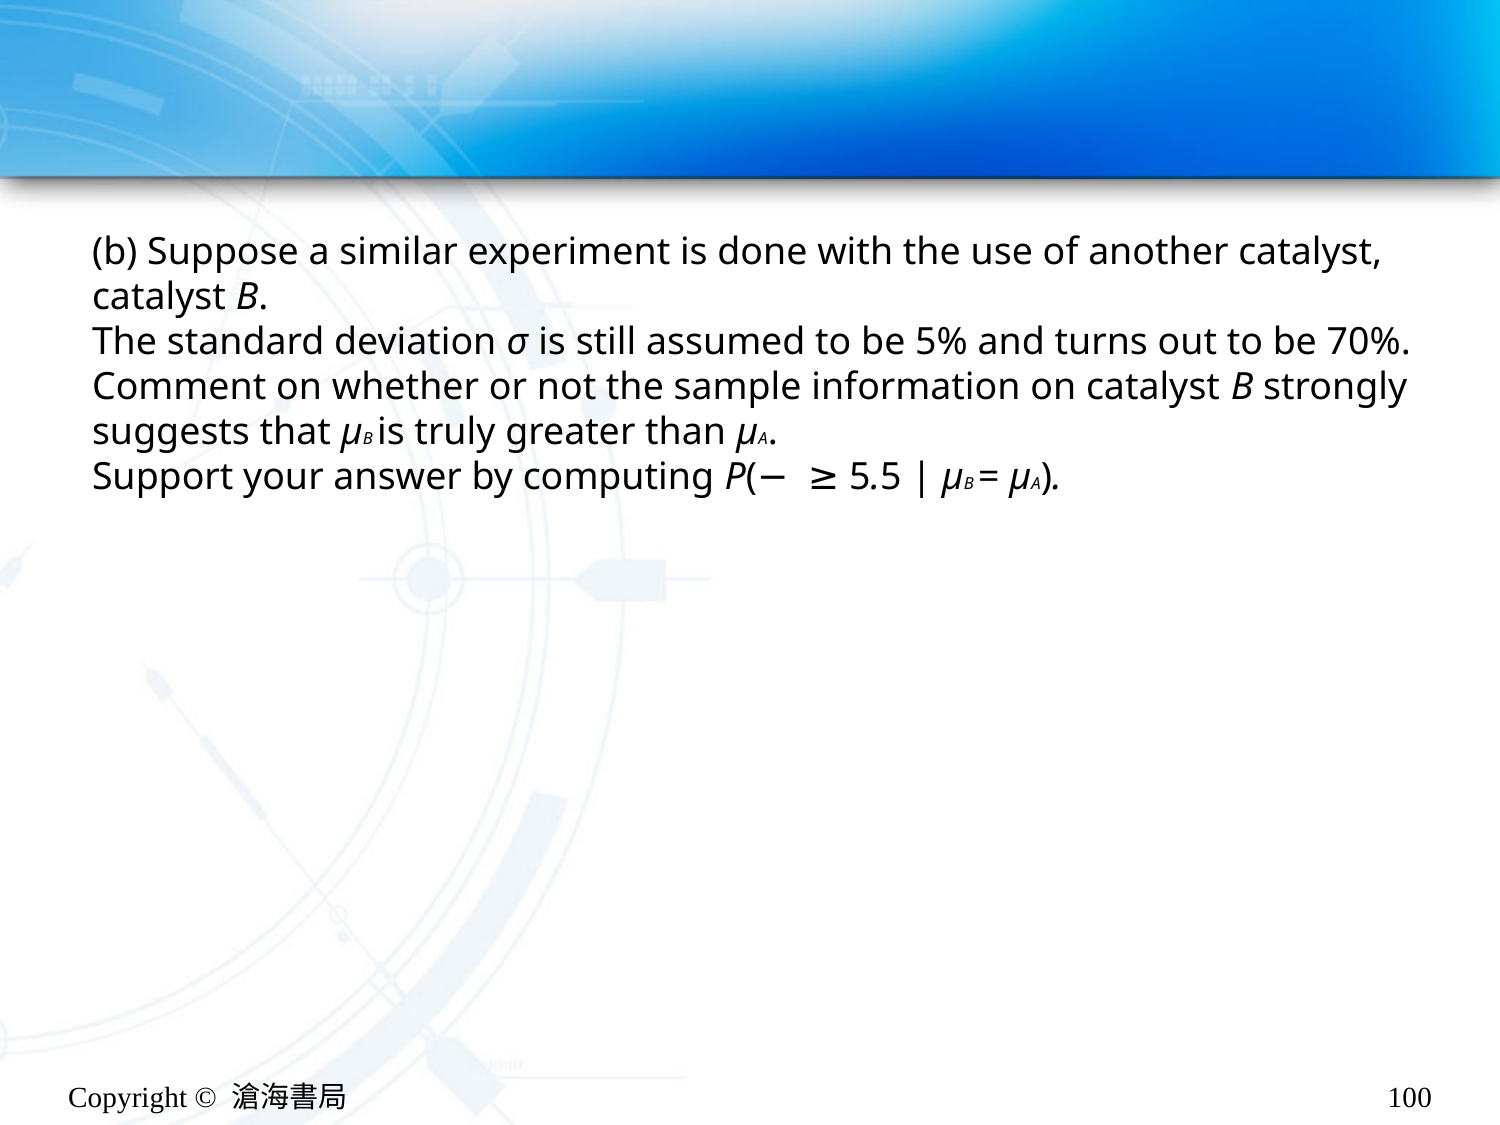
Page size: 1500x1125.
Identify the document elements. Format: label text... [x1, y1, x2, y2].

slide_number Copyright © 滄海書局 [52, 1070, 366, 1125]
slide_number 100 [1134, 1070, 1448, 1125]
picture [0, 0, 1500, 1125]
